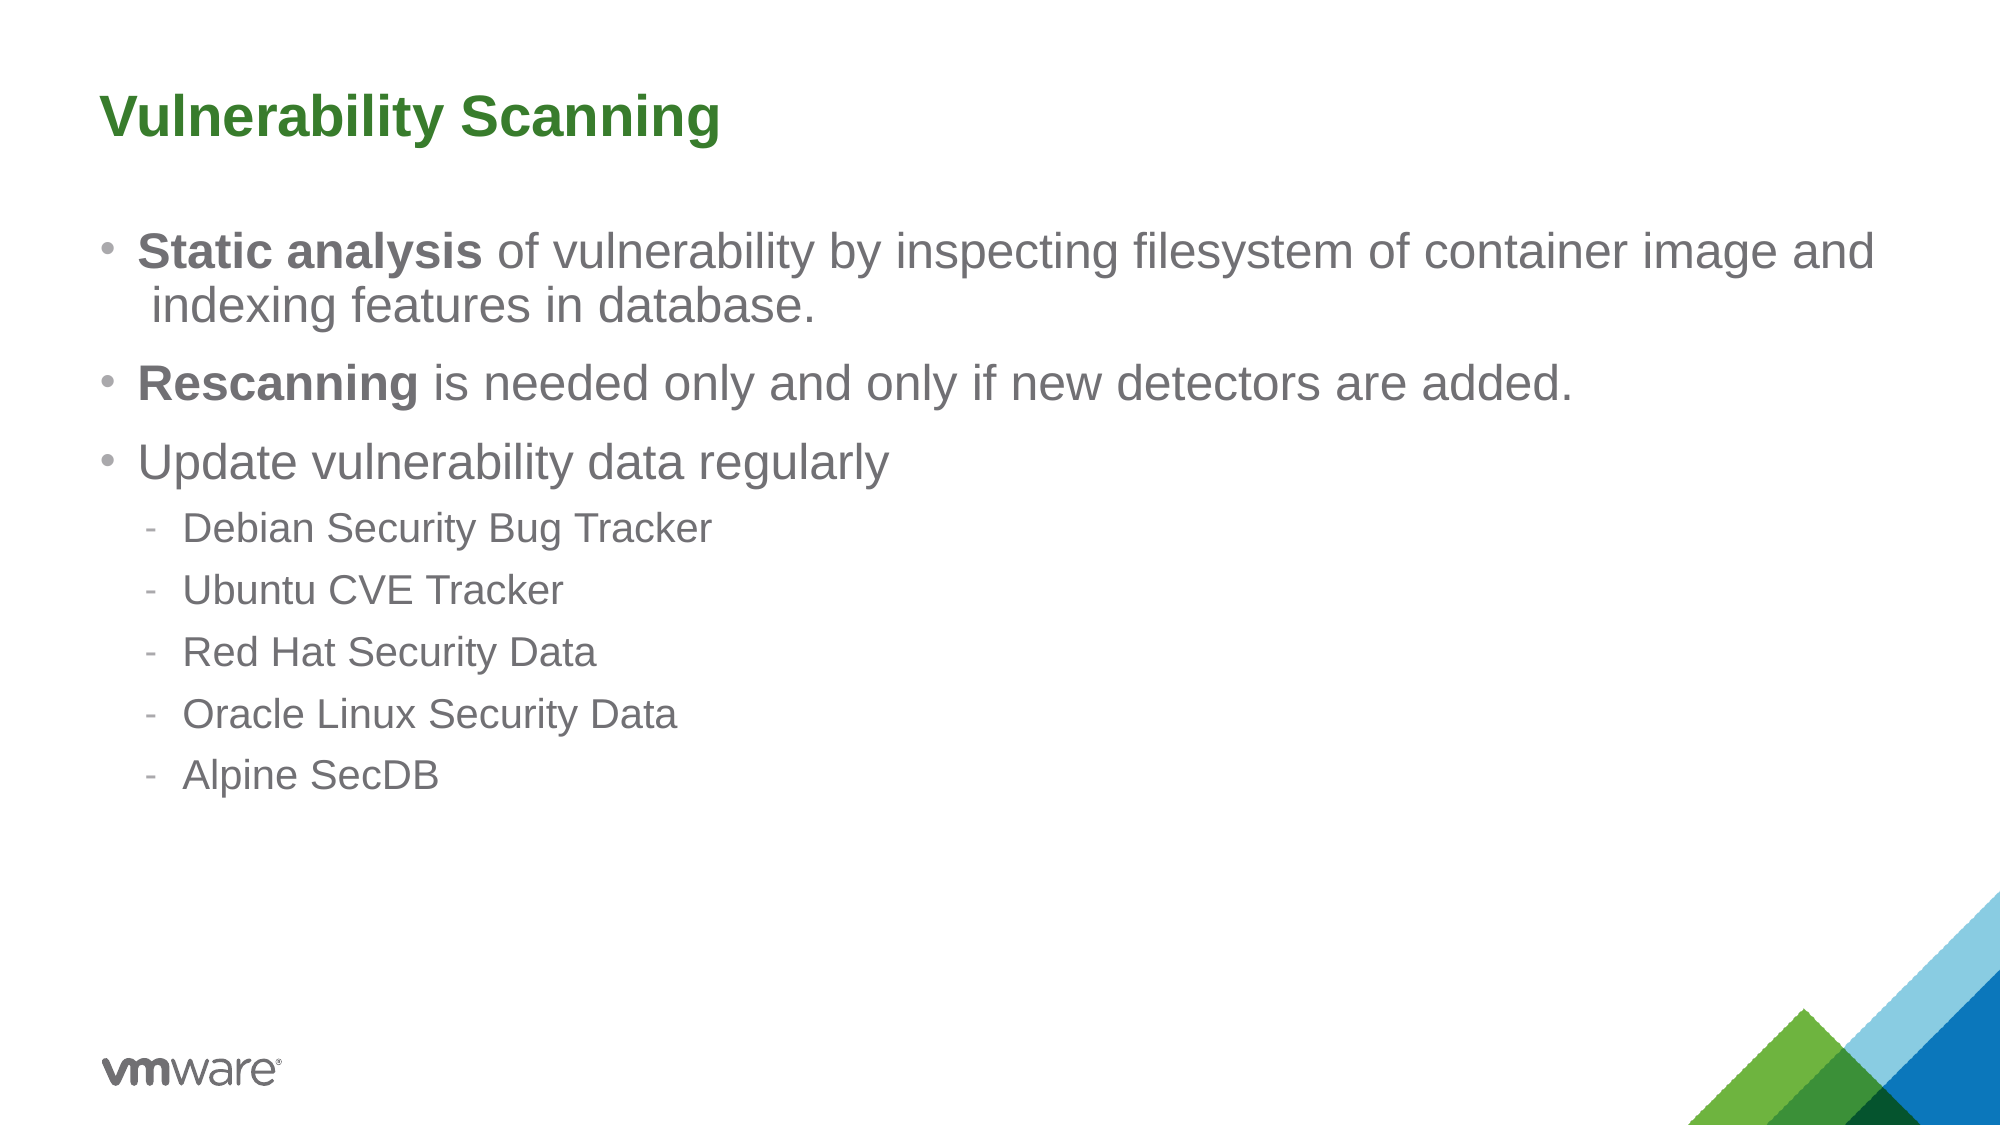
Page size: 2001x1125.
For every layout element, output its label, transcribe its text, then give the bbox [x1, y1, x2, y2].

title Vulnerability Scanning [97, 0, 818, 149]
picture [1675, 887, 2000, 1125]
text_box Static analysis of vulnerability by inspecting filesystem of container image and indexing features in database. Rescanning is needed only and only if new detectors are added. Update vulnerability data regularly Debian Security Bug Tracker Ubuntu CVE Tracker Red Hat Security Data Oracle Linux Security Data Alpine SecDB [97, 215, 1886, 798]
